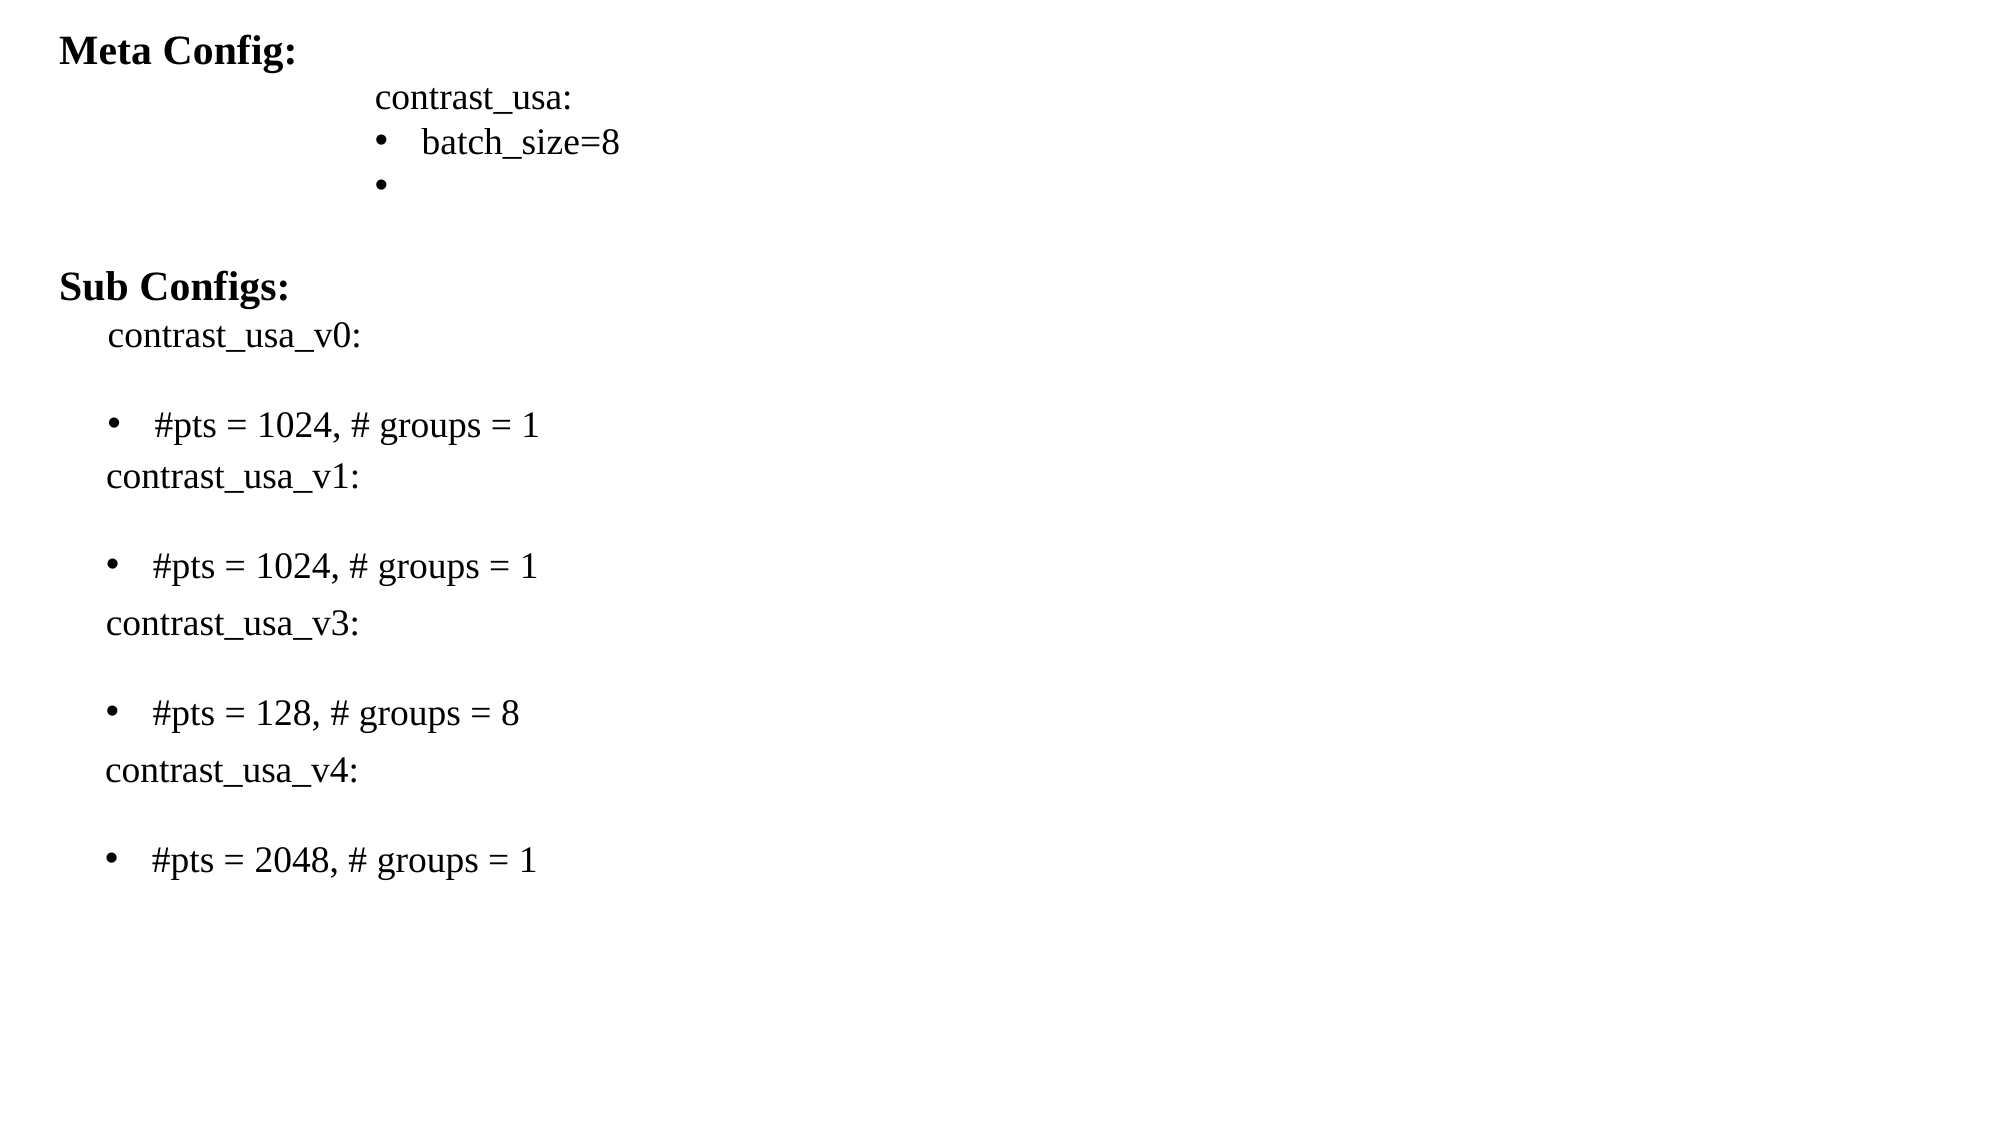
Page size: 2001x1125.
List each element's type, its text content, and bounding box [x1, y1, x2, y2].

text_box Sub Configs: [44, 251, 337, 317]
text_box Meta Config: [44, 15, 318, 81]
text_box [90, 302, 558, 890]
